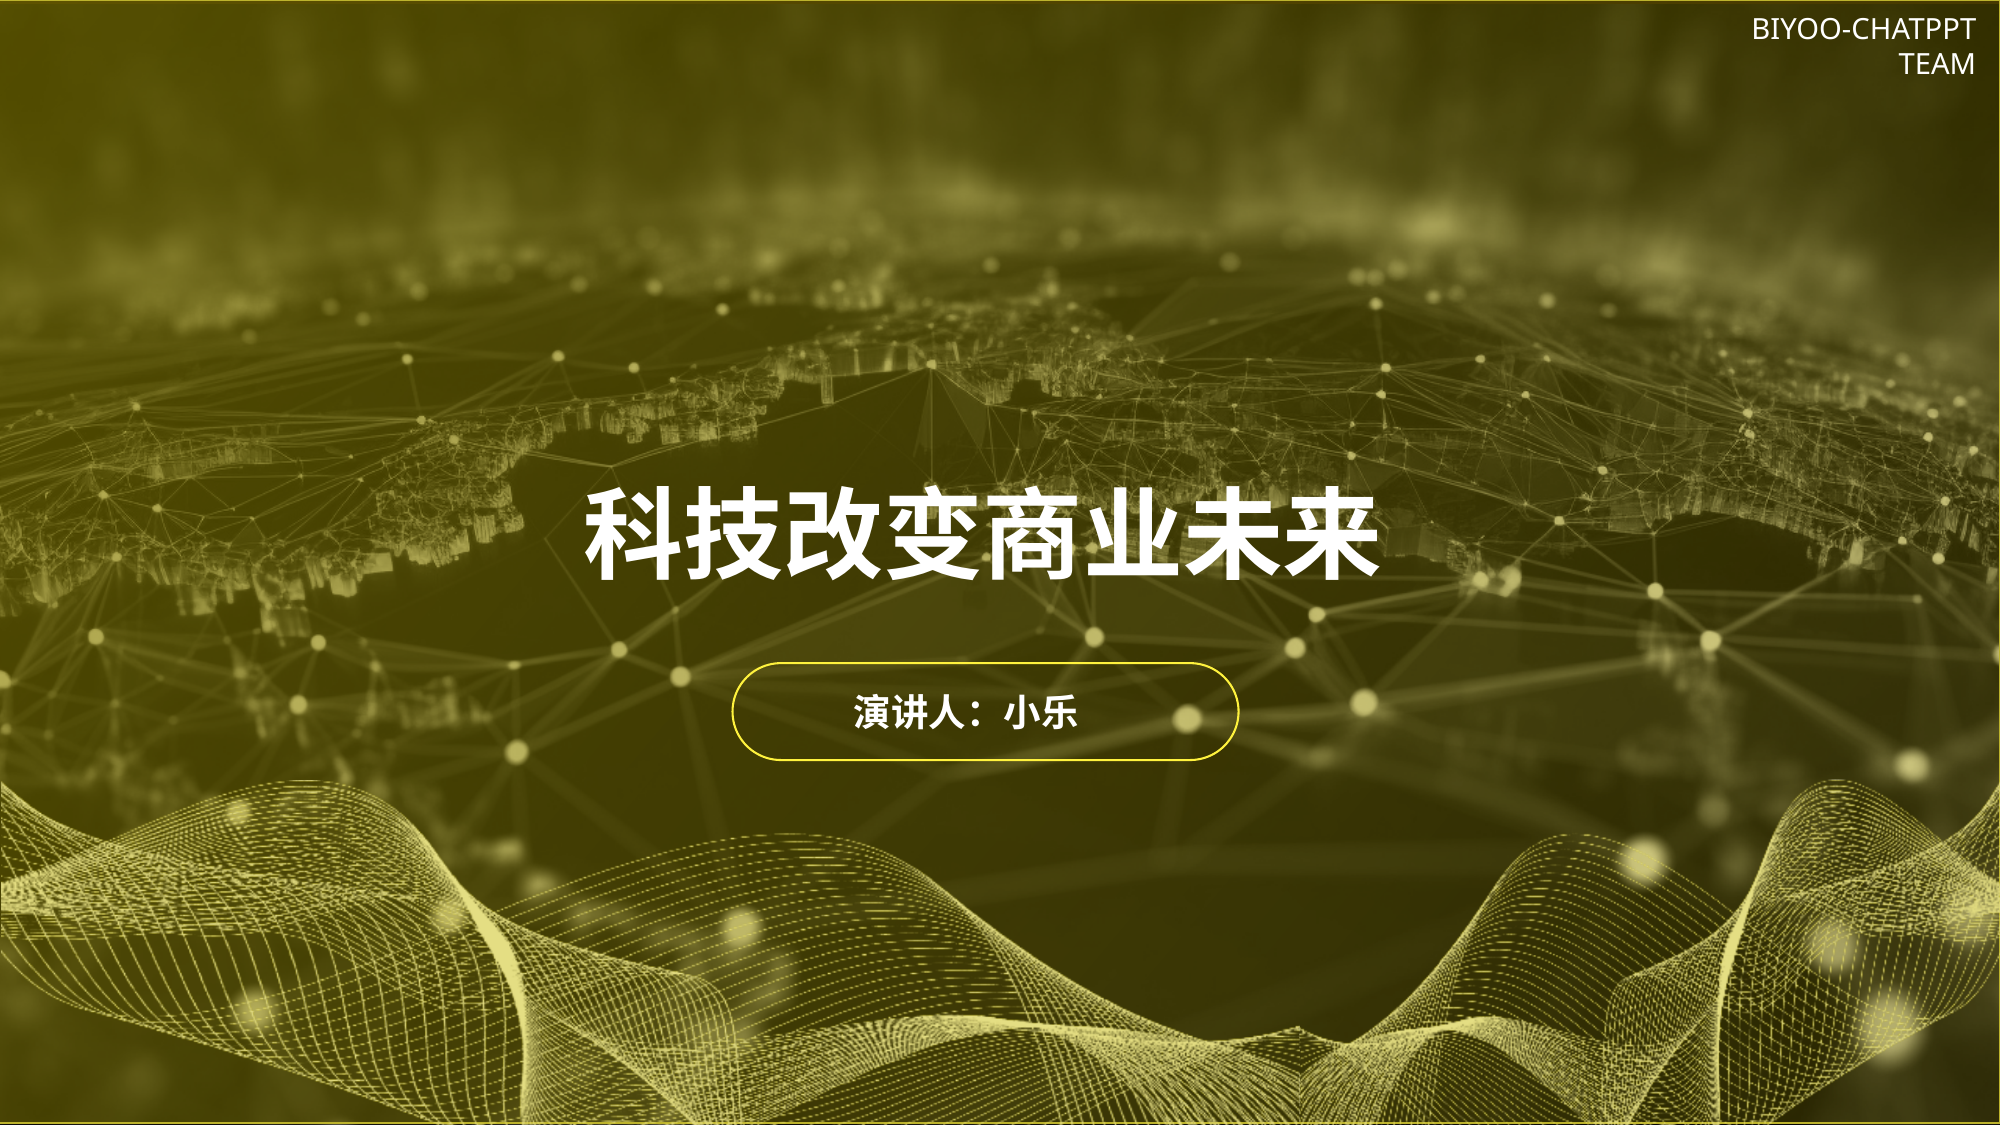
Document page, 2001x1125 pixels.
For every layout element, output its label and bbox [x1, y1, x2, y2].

text_box [0, 0, 2000, 4]
picture [0, 4, 2000, 1125]
